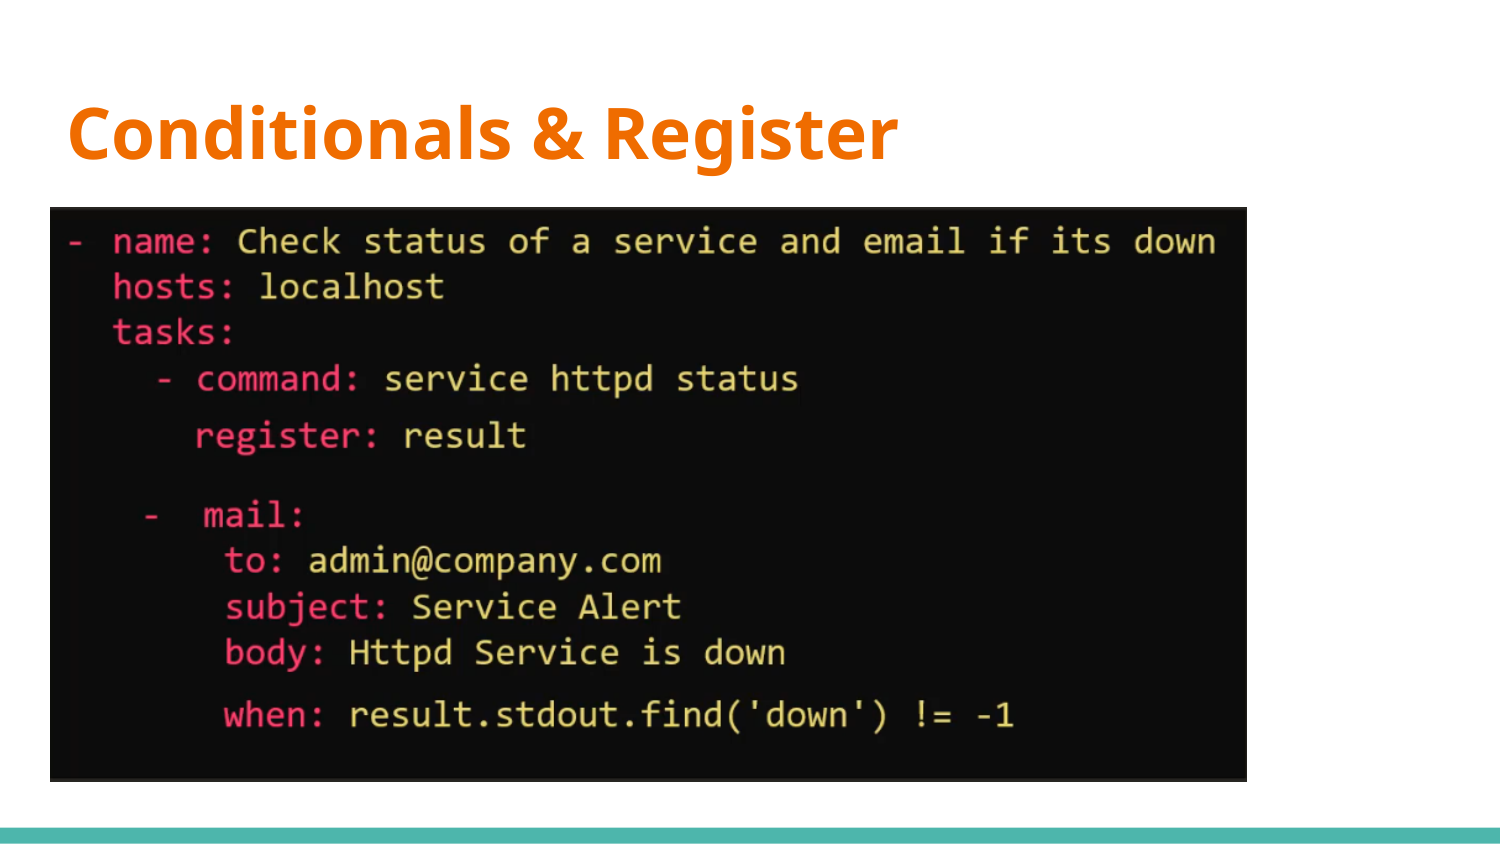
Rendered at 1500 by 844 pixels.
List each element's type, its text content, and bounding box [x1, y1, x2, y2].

picture [49, 207, 1247, 783]
title Conditionals & Register [51, 72, 1449, 189]
